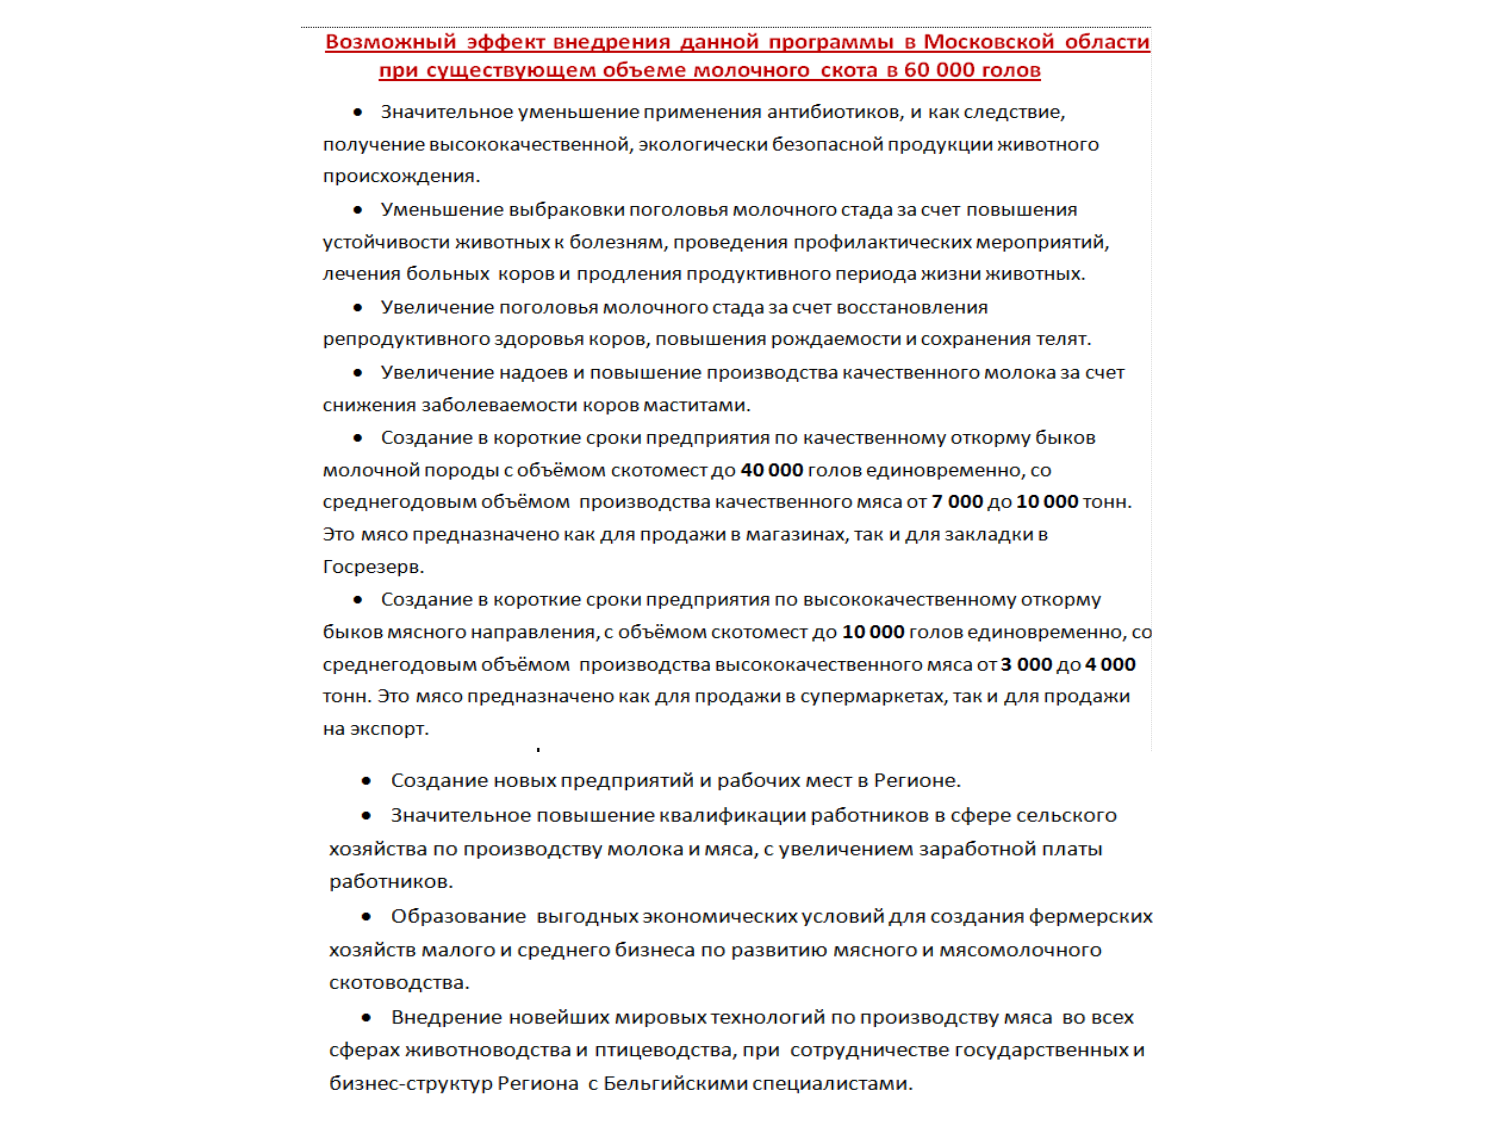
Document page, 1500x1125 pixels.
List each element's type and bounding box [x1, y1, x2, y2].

picture [300, 26, 1152, 752]
picture [300, 763, 1188, 1118]
